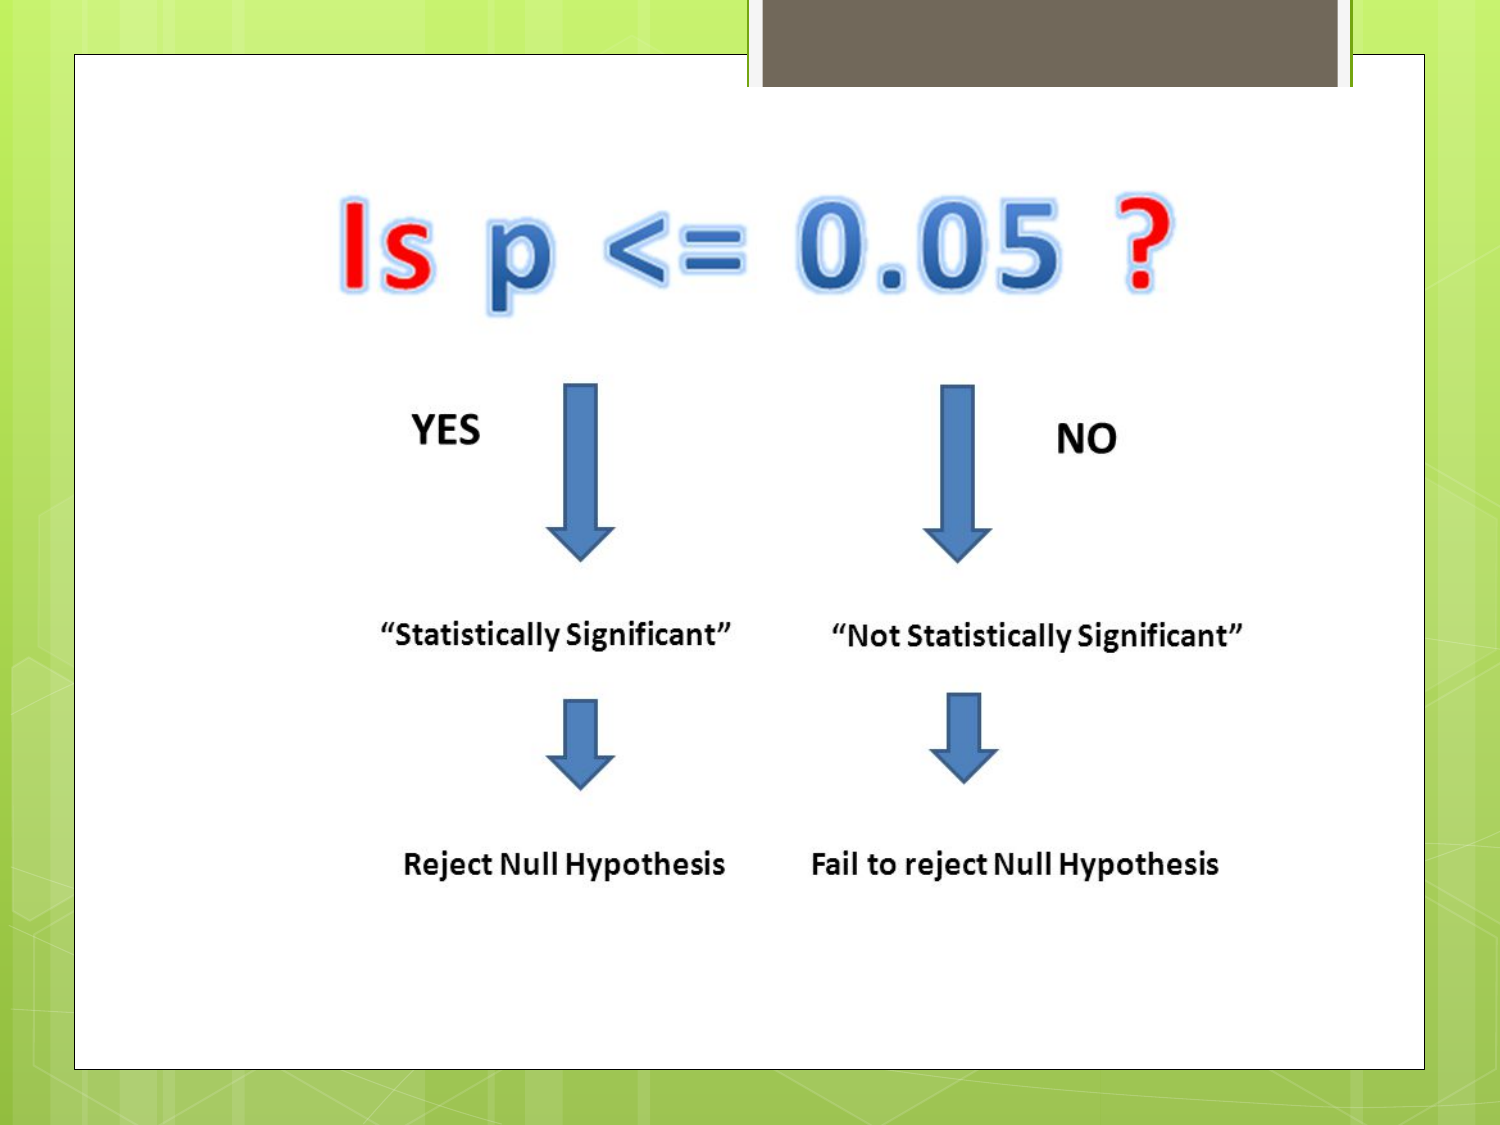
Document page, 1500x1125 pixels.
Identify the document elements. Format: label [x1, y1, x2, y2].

picture [162, 87, 1393, 1011]
